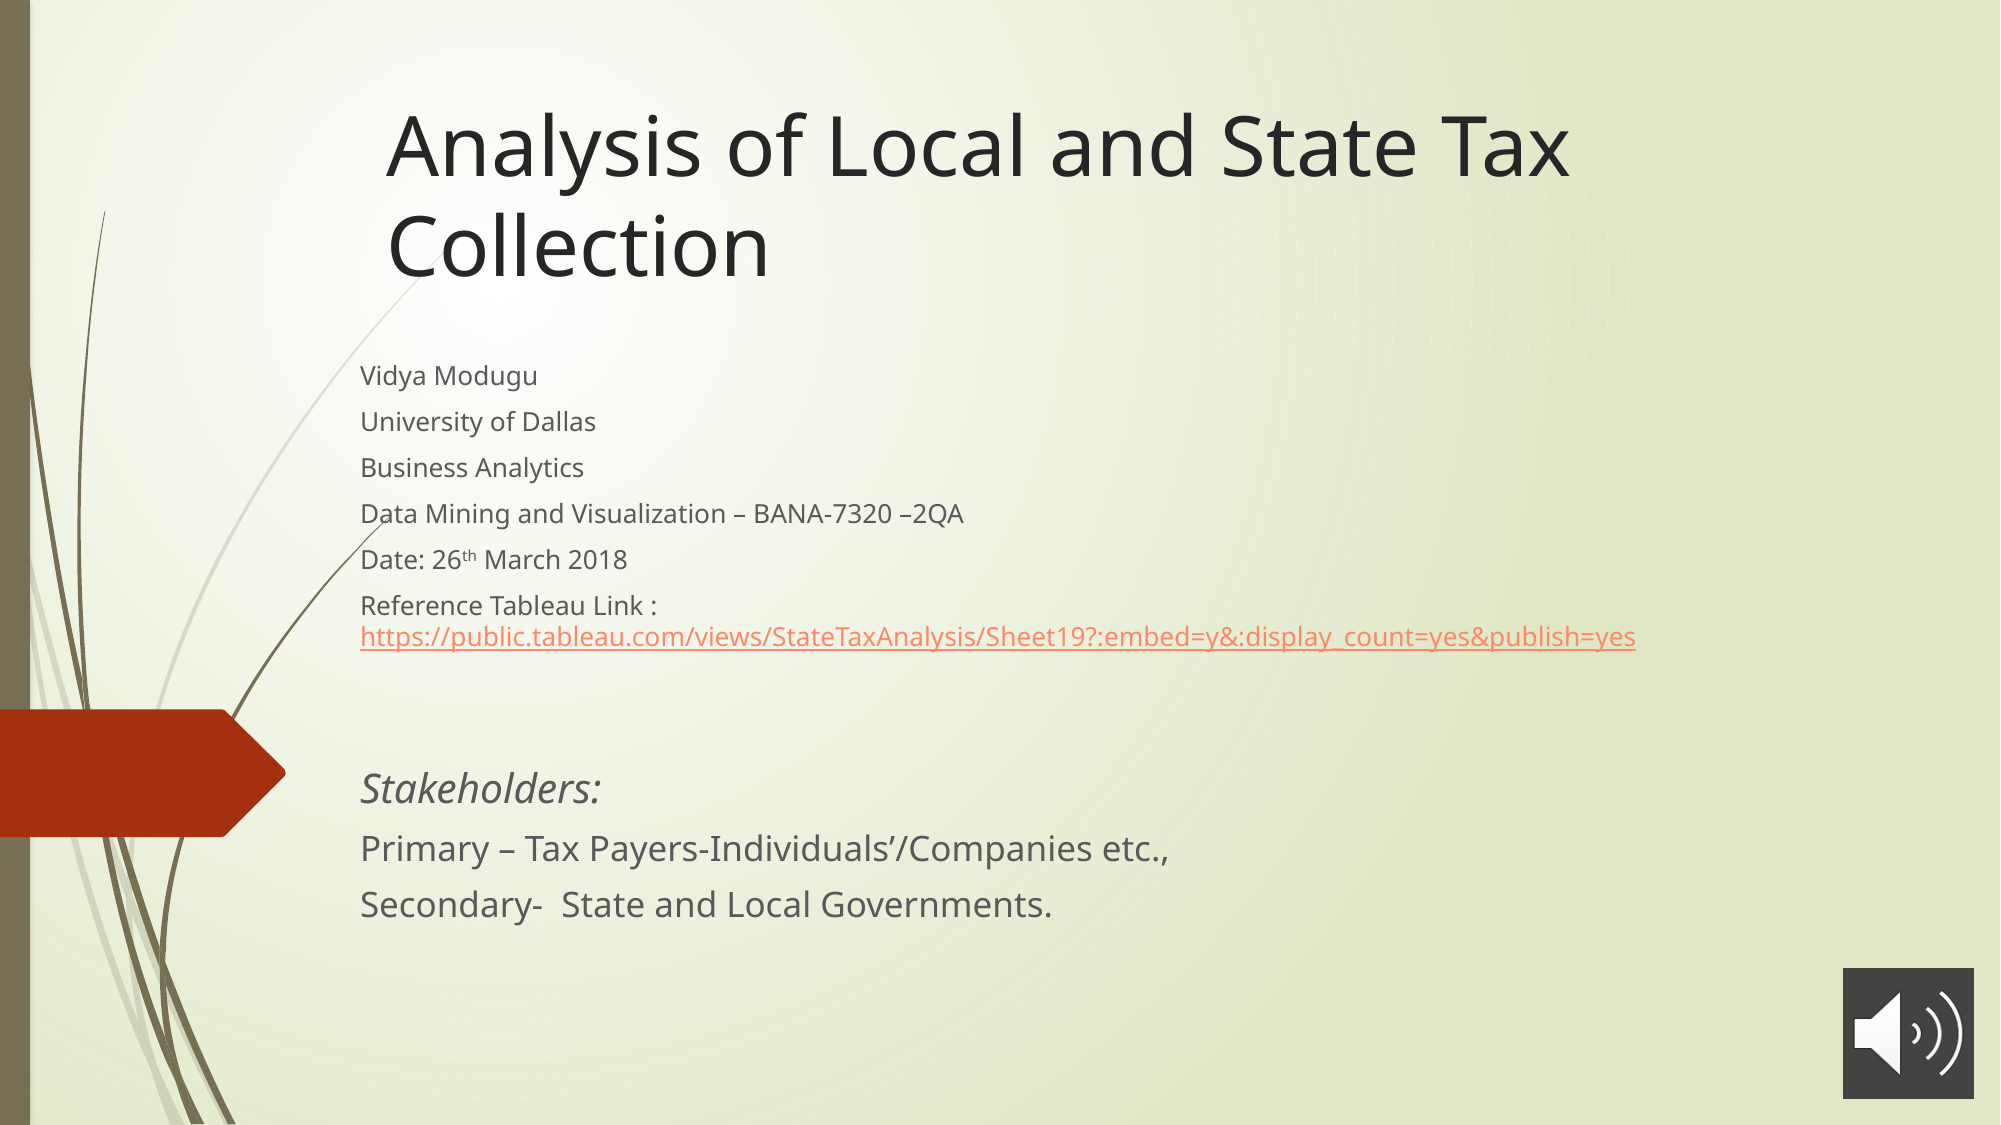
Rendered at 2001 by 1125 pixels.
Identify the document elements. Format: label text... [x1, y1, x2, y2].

picture [1841, 966, 1976, 1101]
title Analysis of Local and State Tax Collection [371, 64, 1888, 301]
subtitle Vidya Modugu University of Dallas Business Analytics Data Mining and Visualization – BANA-7320 –2QA Date: 26th March 2018 Reference Tableau Link : https://public.tableau.com/views/StateTaxAnalysis/Sheet19?:embed=y&:display_count=yes&publish=yes Stakeholders: Primary – Tax Payers-Individuals’/Companies etc., Secondary- State and Local Governments. [345, 351, 1808, 935]
